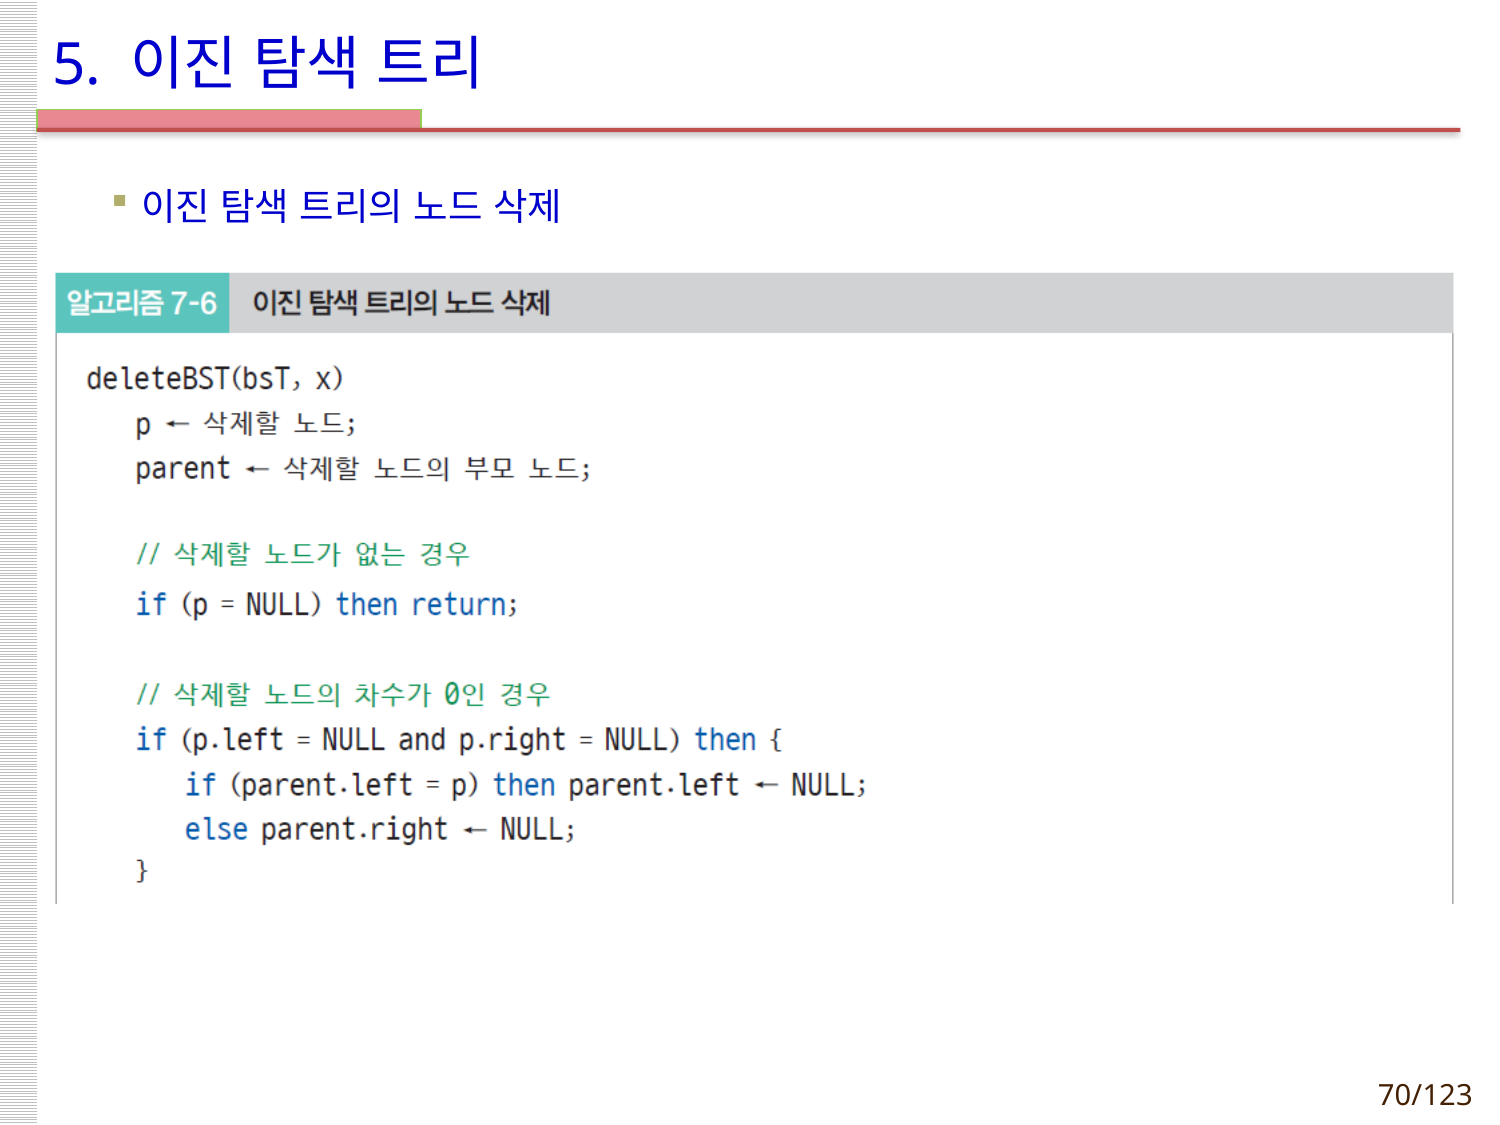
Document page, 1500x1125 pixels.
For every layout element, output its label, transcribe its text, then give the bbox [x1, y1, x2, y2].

picture [52, 269, 1459, 905]
title 5. 이진 탐색 트리 [37, 13, 1278, 109]
list 이진 탐색 트리의 노드 삭제 [37, 152, 1463, 1091]
